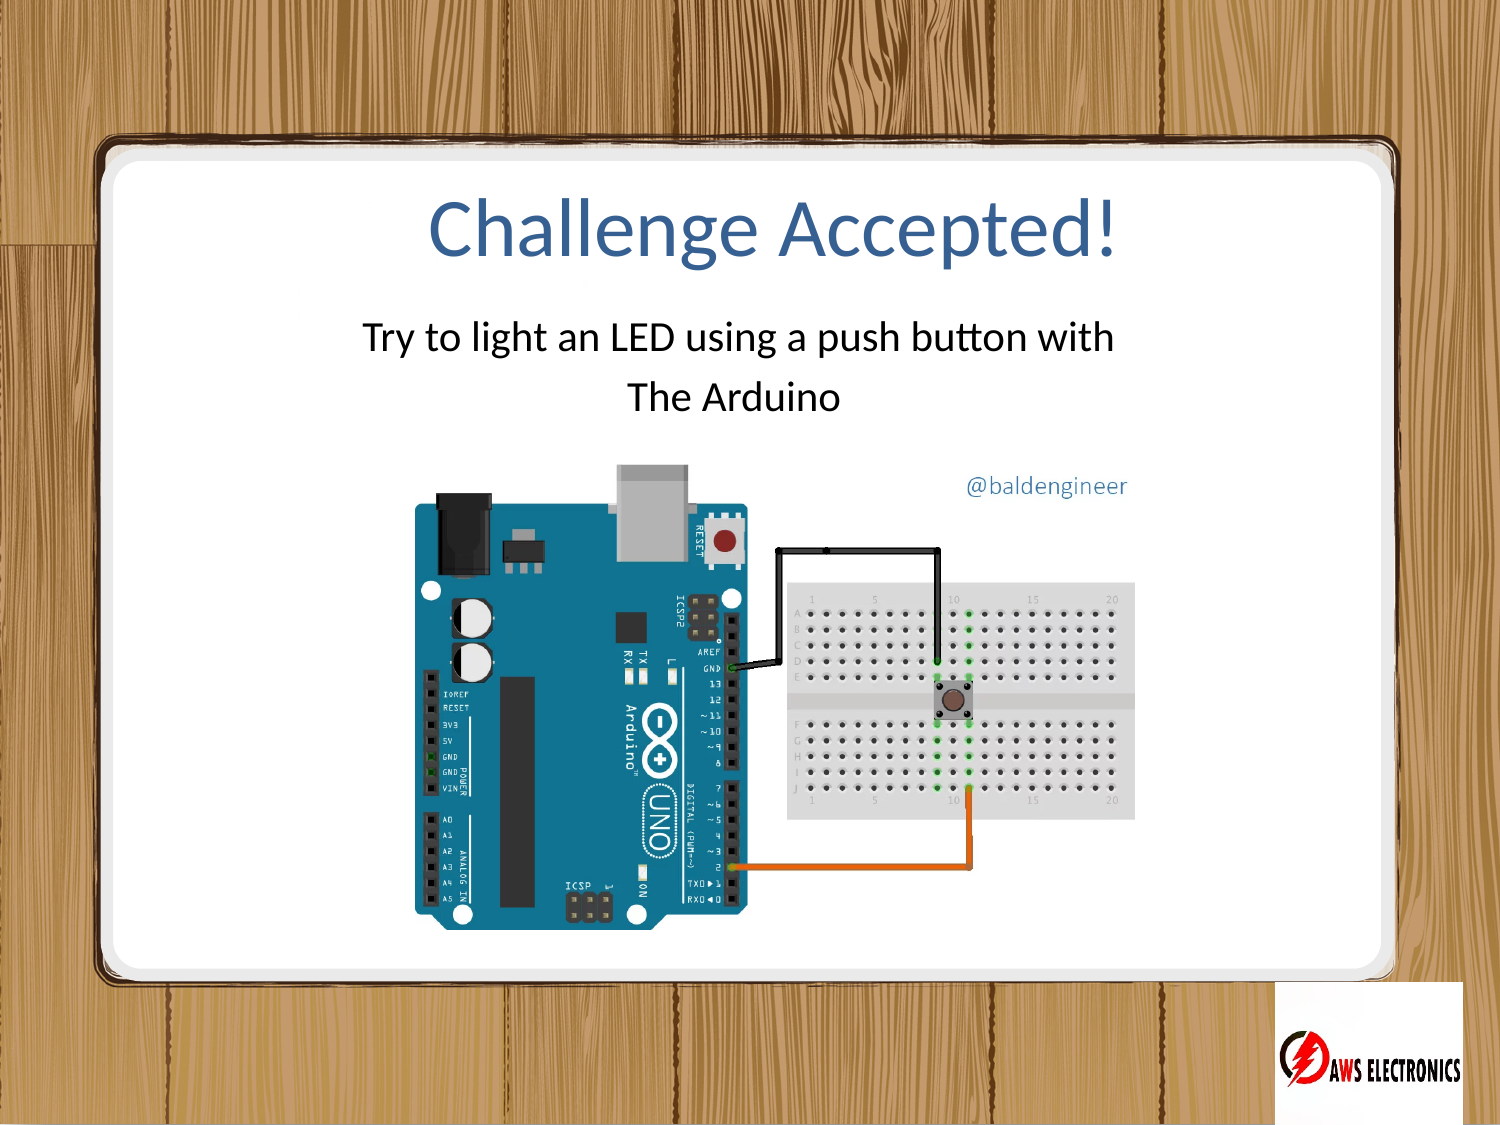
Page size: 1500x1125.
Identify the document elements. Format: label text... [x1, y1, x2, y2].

title Challenge Accepted! [137, 103, 1413, 345]
text_box Try to light an LED using a push button with The Arduino [160, 256, 1318, 428]
picture [0, 0, 1500, 1125]
